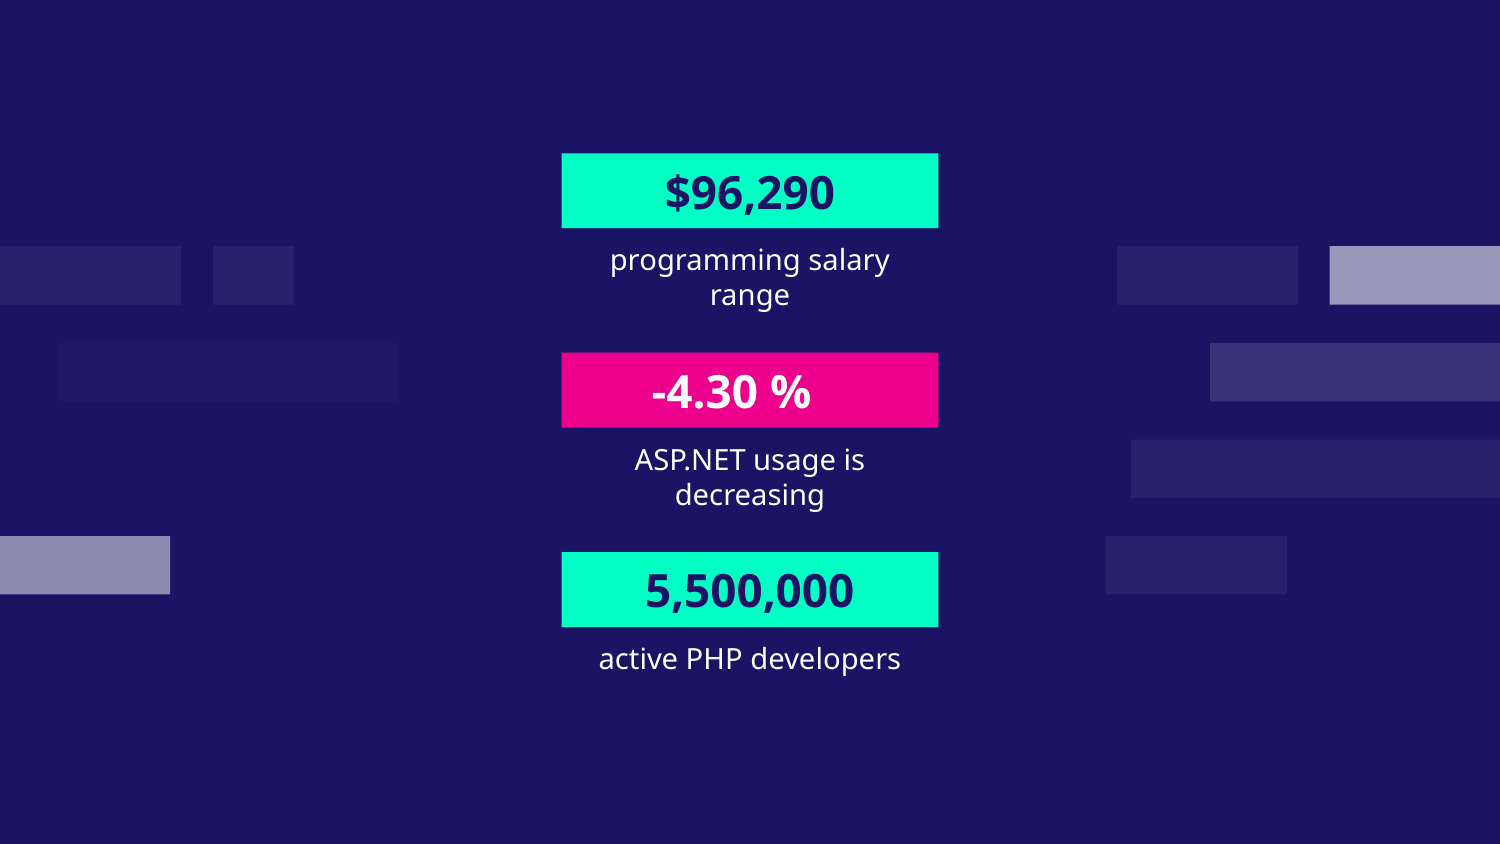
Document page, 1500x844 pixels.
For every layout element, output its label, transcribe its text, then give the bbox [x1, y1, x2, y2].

subtitle ASP.NET usage is decreasing [561, 441, 939, 516]
title 5,500,000 [561, 552, 939, 628]
subtitle active PHP developers [561, 640, 939, 716]
subtitle programming salary range [561, 241, 939, 317]
title $96,290 [561, 153, 939, 229]
title -4.30 % [561, 352, 939, 428]
